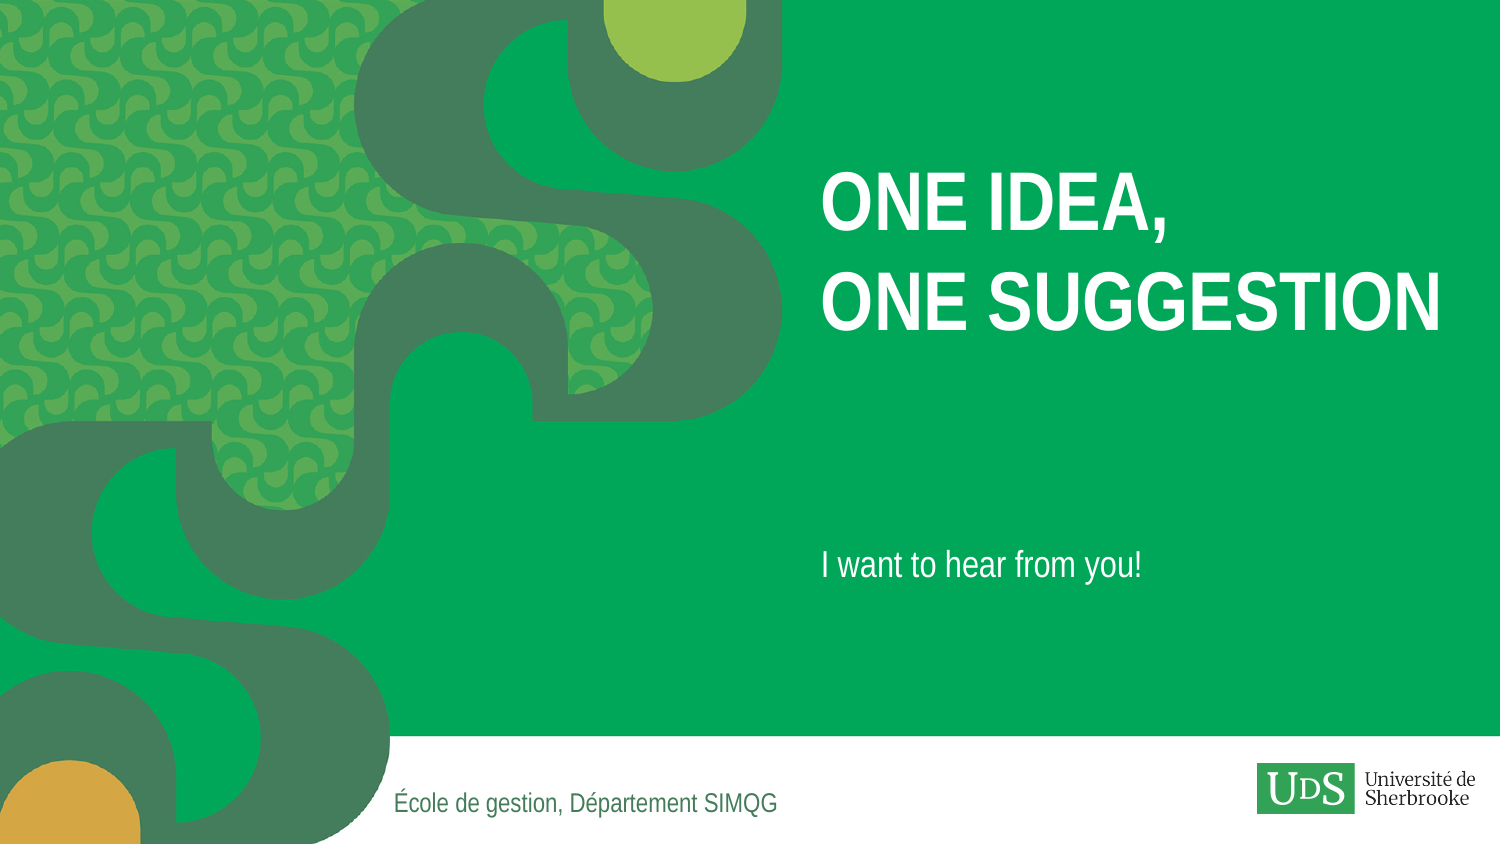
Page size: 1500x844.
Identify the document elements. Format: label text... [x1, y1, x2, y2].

title One idea, one suggestion [820, 146, 1448, 458]
picture [0, 0, 1500, 844]
list I want to hear from you! [820, 540, 1447, 706]
